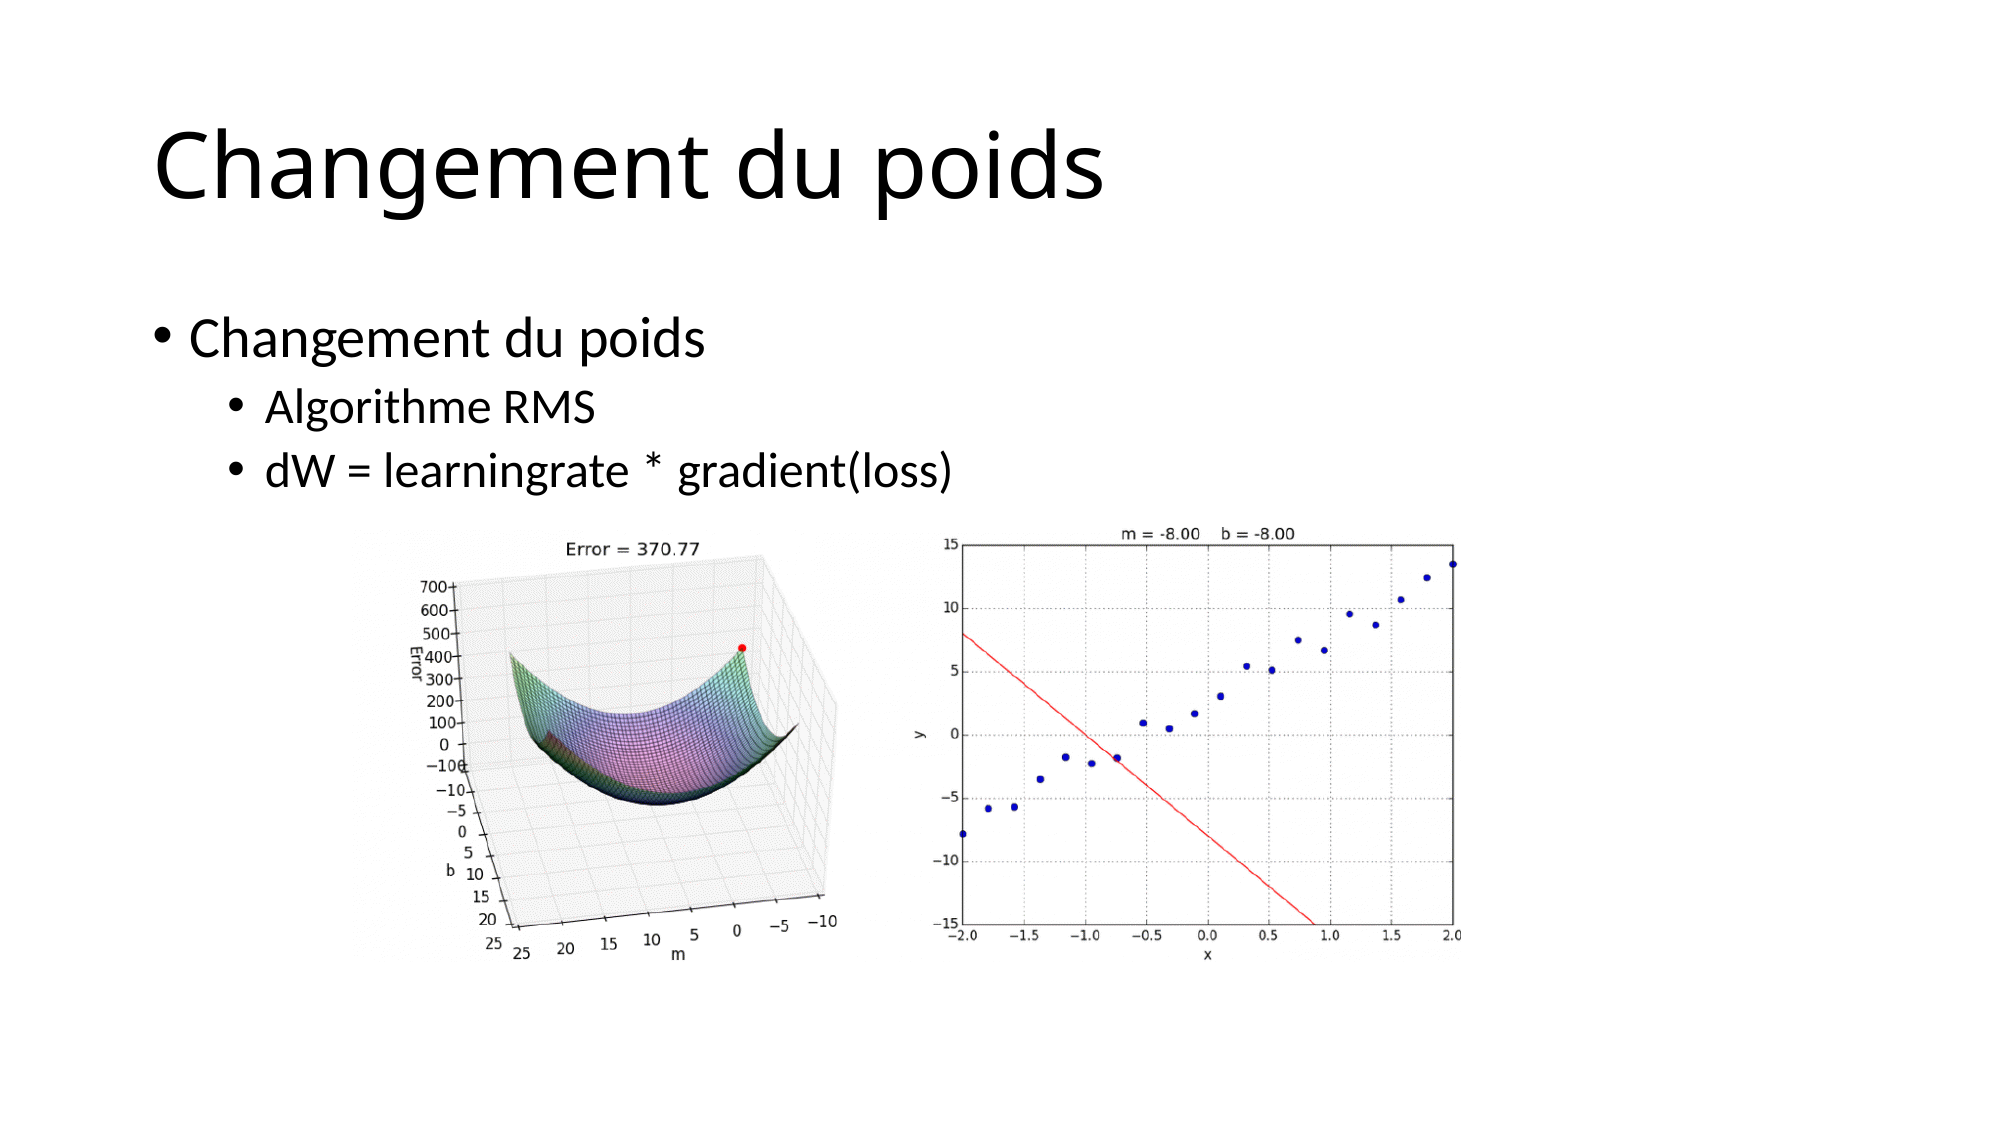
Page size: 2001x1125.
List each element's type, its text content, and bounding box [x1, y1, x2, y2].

picture [350, 526, 1461, 962]
title Changement du poids [137, 59, 1863, 278]
list Changement du poids Algorithme RMS dW = learningrate * gradient(loss) [137, 299, 1863, 1014]
